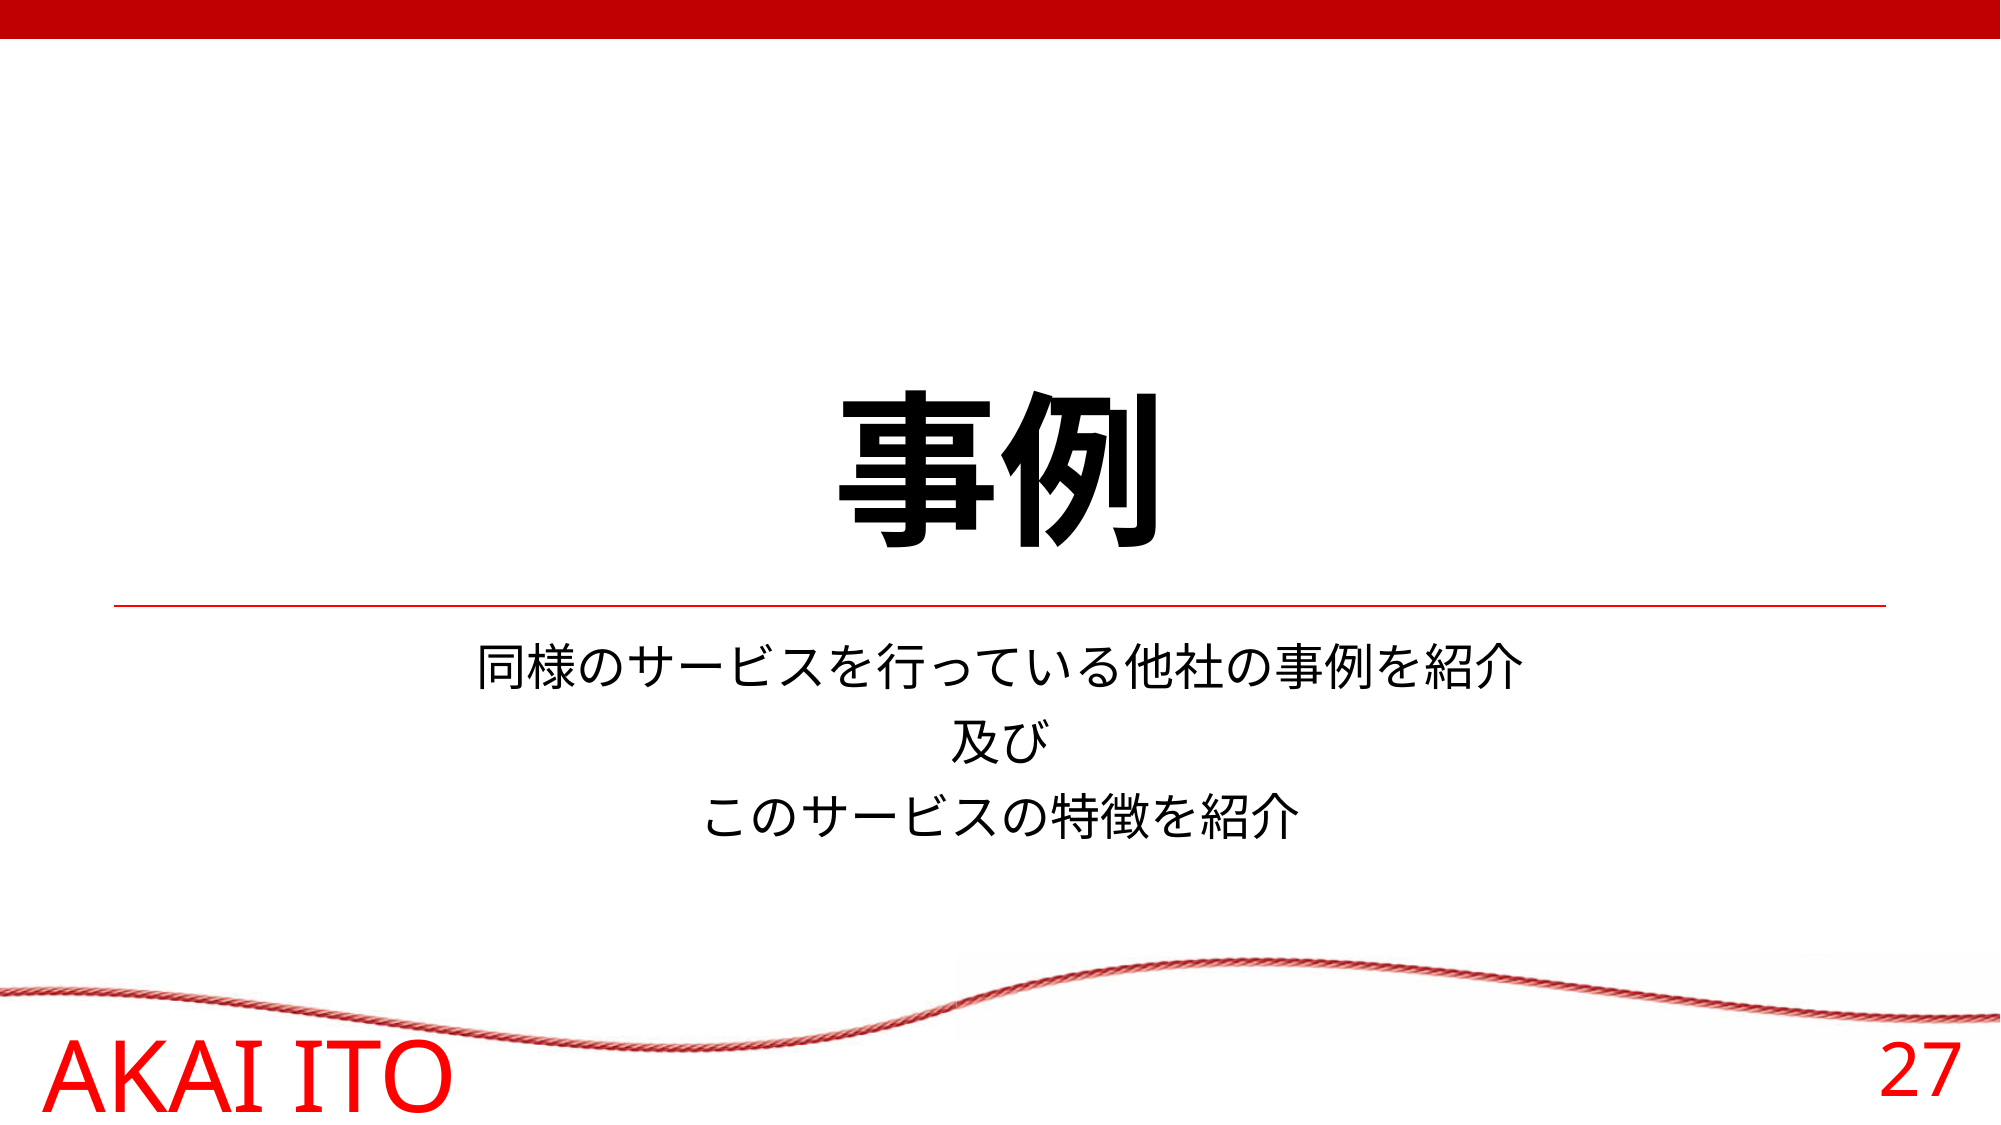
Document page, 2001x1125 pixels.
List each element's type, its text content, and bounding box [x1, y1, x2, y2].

picture [957, 954, 2000, 1041]
title 事例 [249, 184, 1750, 576]
subtitle 同様のサービスを行っている他社の事例を紹介 及び このサービスの特徴を紹介 [249, 634, 1750, 907]
picture [0, 968, 957, 1057]
slide_number 27 [1529, 1042, 1980, 1103]
footer AKAI ITO [20, 1042, 482, 1103]
